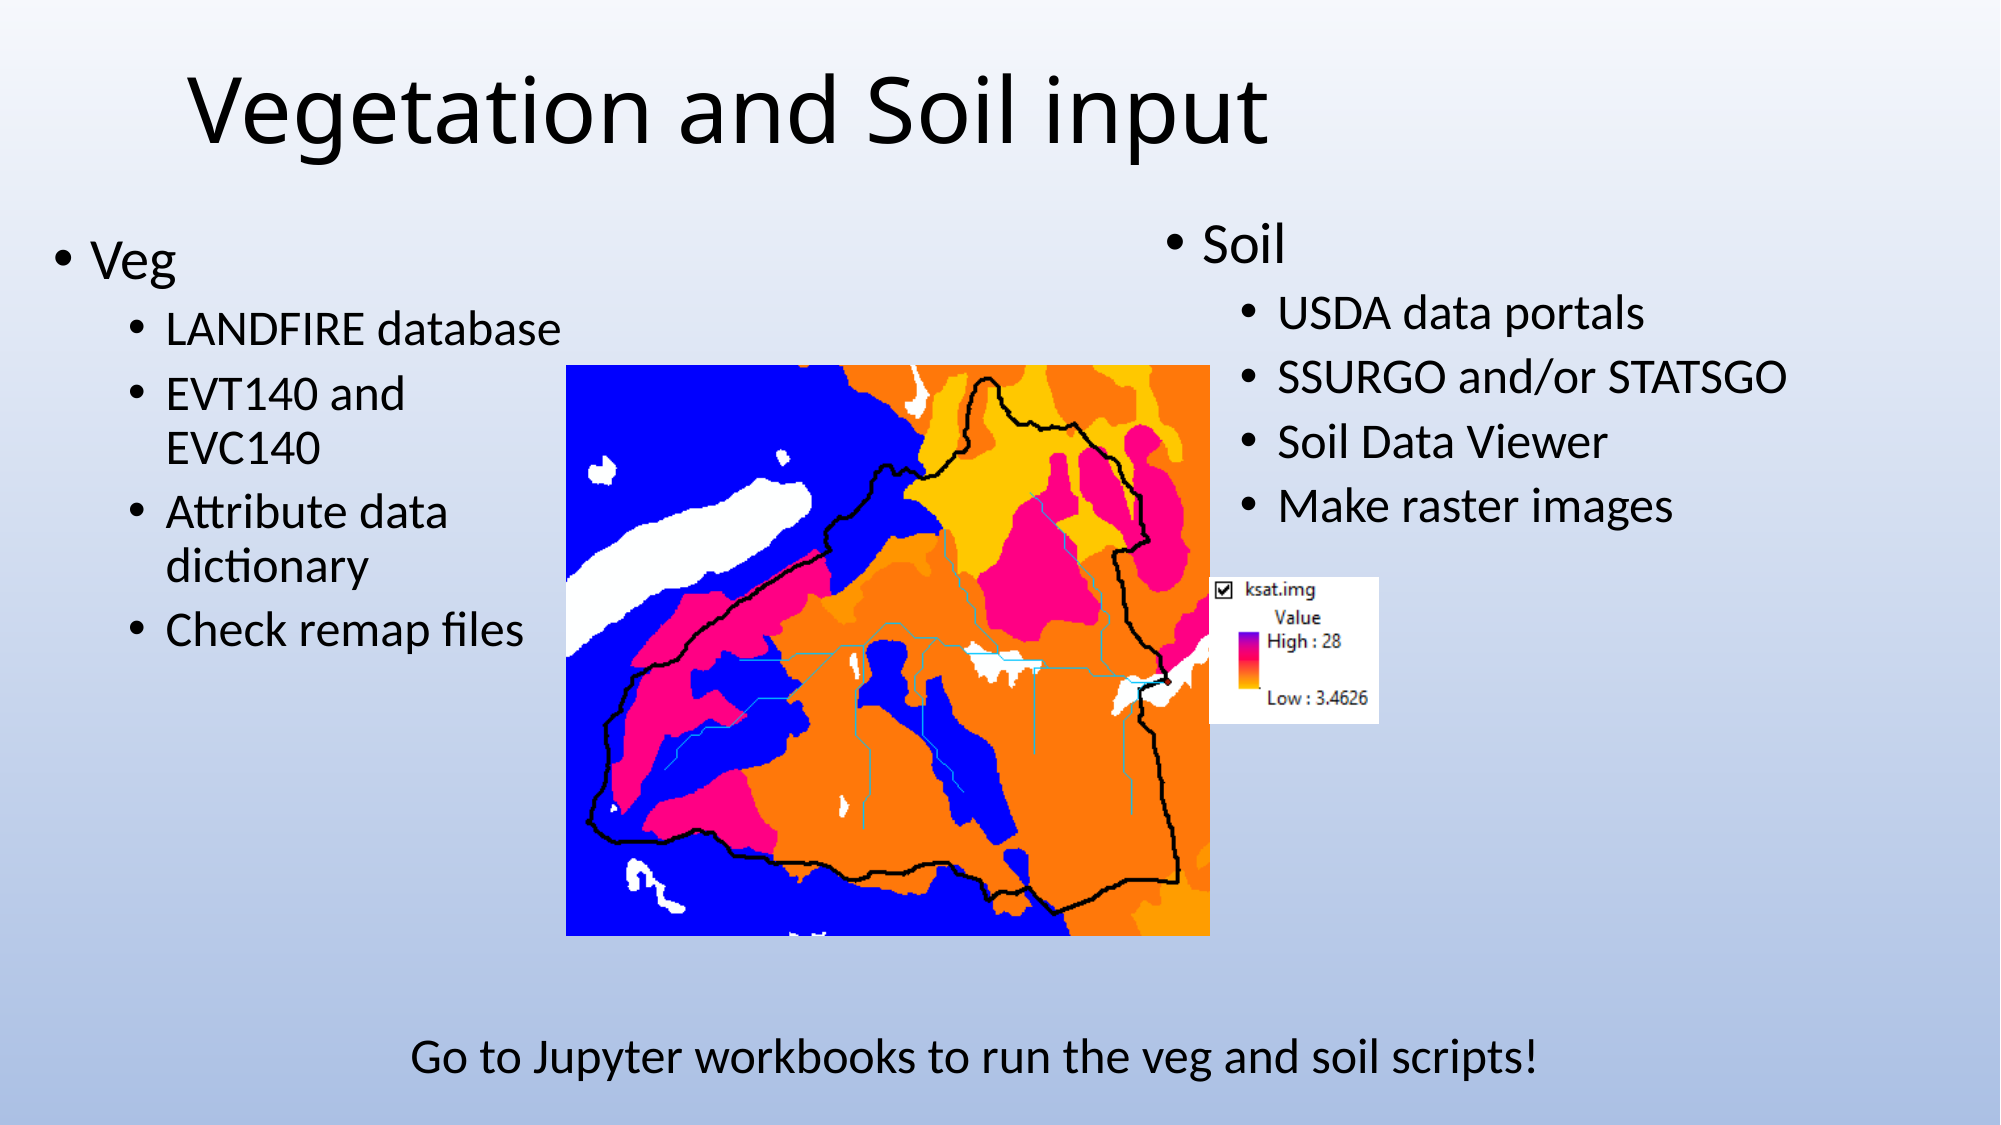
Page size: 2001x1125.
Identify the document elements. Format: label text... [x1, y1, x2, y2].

title Vegetation and Soil input [172, 5, 1898, 223]
text_box Go to Jupyter workbooks to run the veg and soil scripts! [395, 1016, 1555, 1092]
picture [566, 365, 1379, 936]
list Veg LANDFIRE database EVT140 and EVC140 Attribute data dictionary Check remap files [38, 221, 579, 936]
list Soil USDA data portals SSURGO and/or STATSGO Soil Data Viewer Make raster images [1149, 205, 2000, 920]
